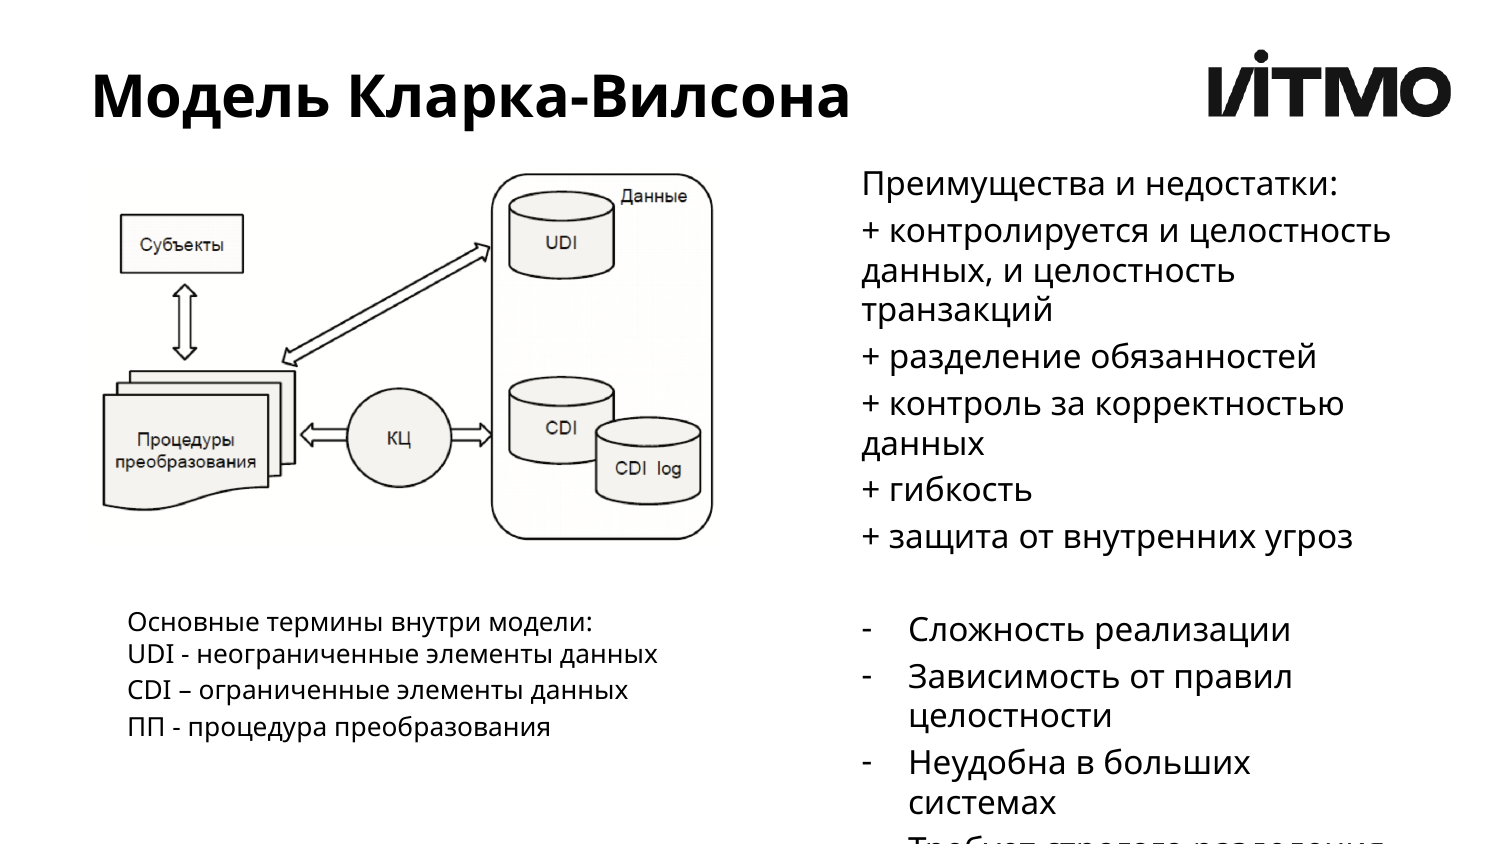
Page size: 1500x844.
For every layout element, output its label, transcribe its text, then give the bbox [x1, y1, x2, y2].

list Преимущества и недостатки: + контролируется и целостность данных, и целостность транзакций + разделение обязанностей + контроль за корректностью данных + гибкость + защита от внутренних угроз Сложность реализации Зависимость от правил целостности Неудобна в больших системах Требует строгого разделения обязанностей. [846, 154, 1416, 794]
text_box Основные термины внутри модели: UDI - неограниченные элементы данных CDI – ограниченные элементы данных ПП - процедура преобразования [112, 597, 678, 781]
title Модель Кларка-Вилсона [75, 50, 1108, 137]
picture [0, 0, 1500, 844]
